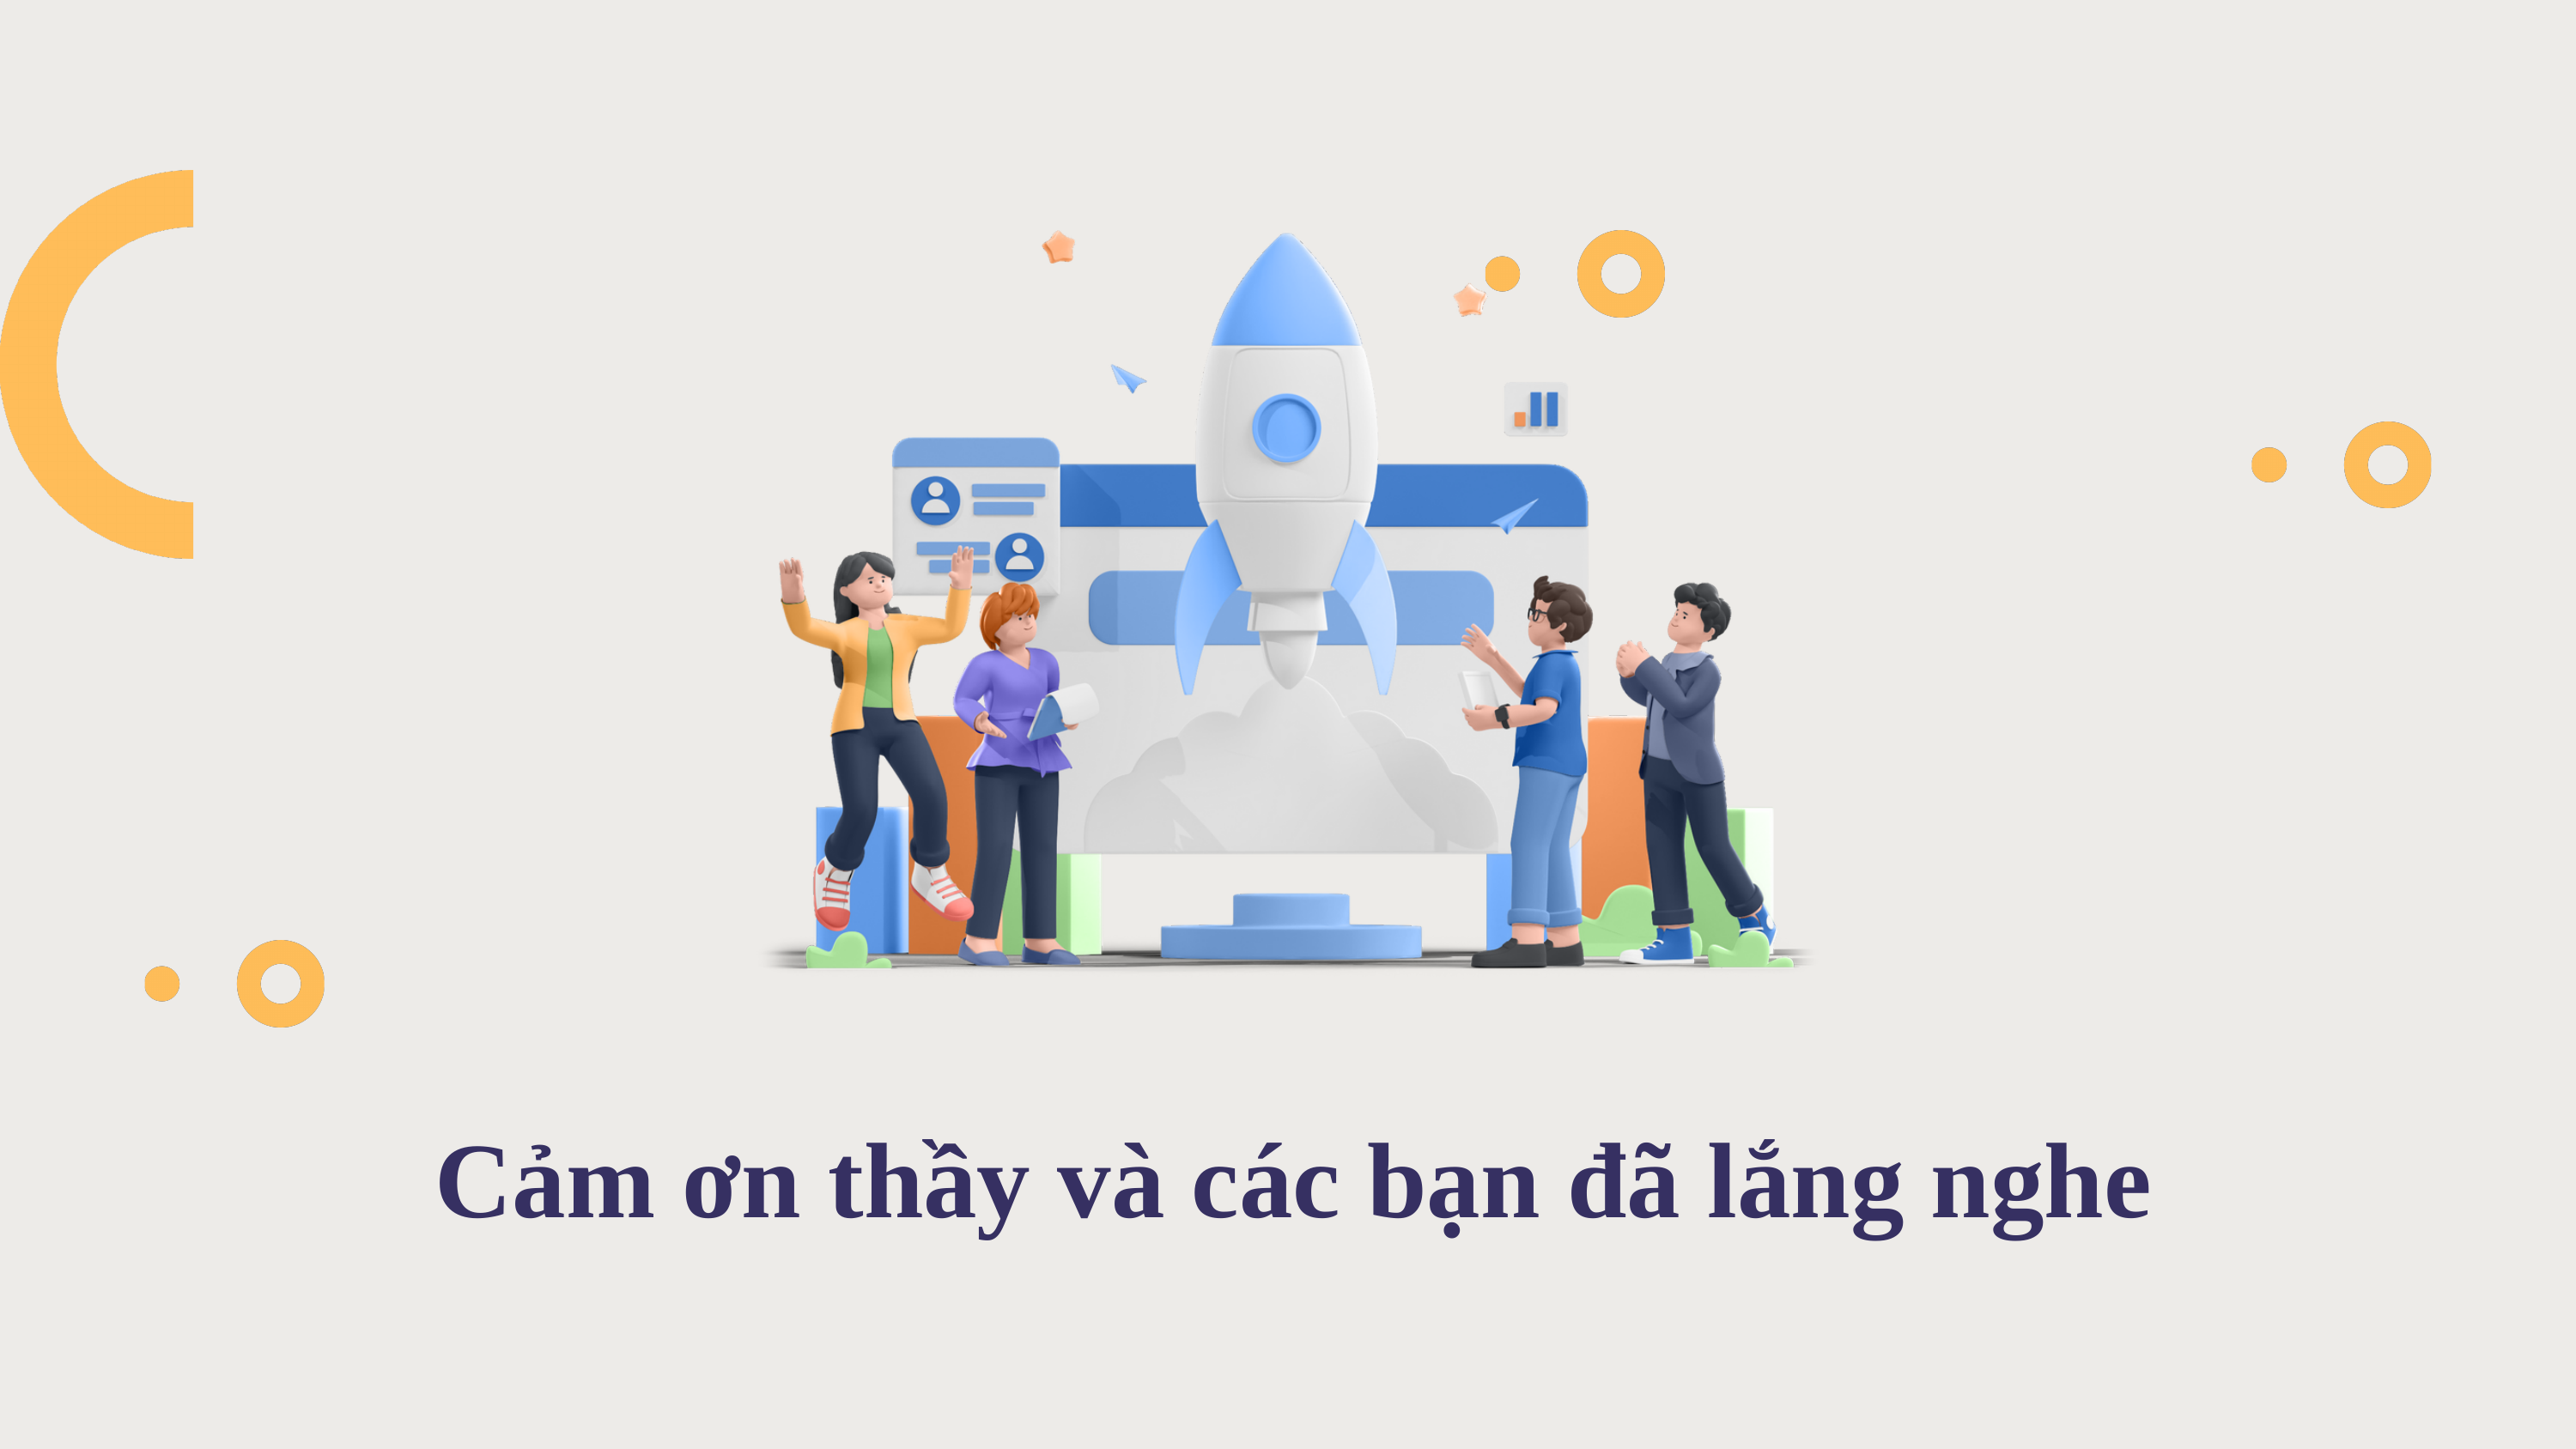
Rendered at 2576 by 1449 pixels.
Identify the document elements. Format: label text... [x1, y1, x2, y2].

text_box [751, 230, 1825, 1014]
text_box [2251, 421, 2432, 509]
text_box [0, 170, 194, 559]
text_box [144, 940, 325, 1028]
text_box Cảm ơn thầy và các bạn đã lắng nghe [434, 1059, 2454, 1240]
